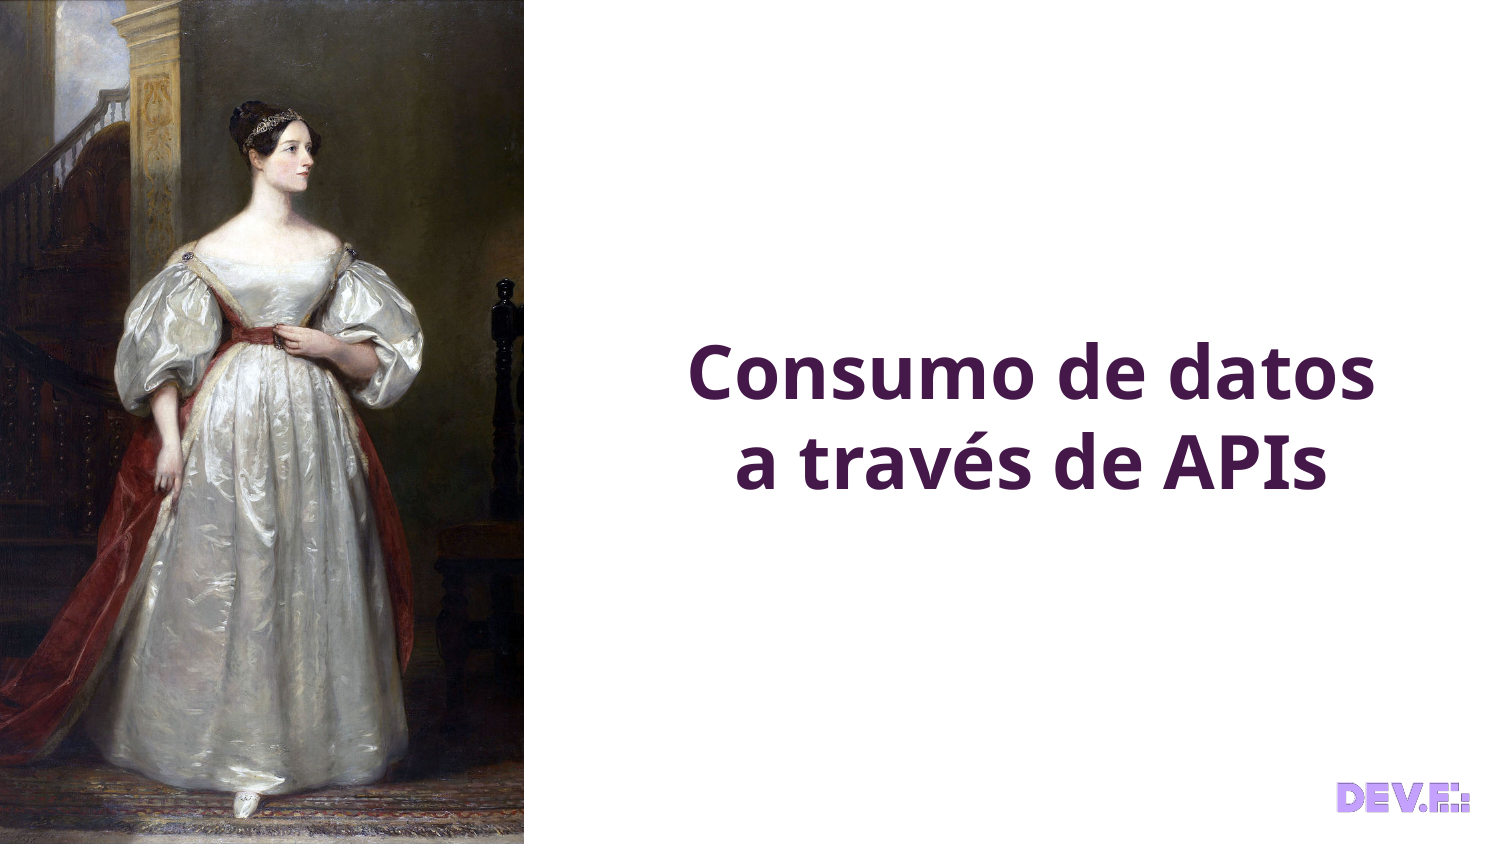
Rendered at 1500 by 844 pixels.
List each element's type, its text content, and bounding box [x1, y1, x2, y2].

text_box Consumo de datos a través de APIs [669, 309, 1395, 534]
picture [1330, 776, 1474, 818]
picture [0, 0, 524, 844]
